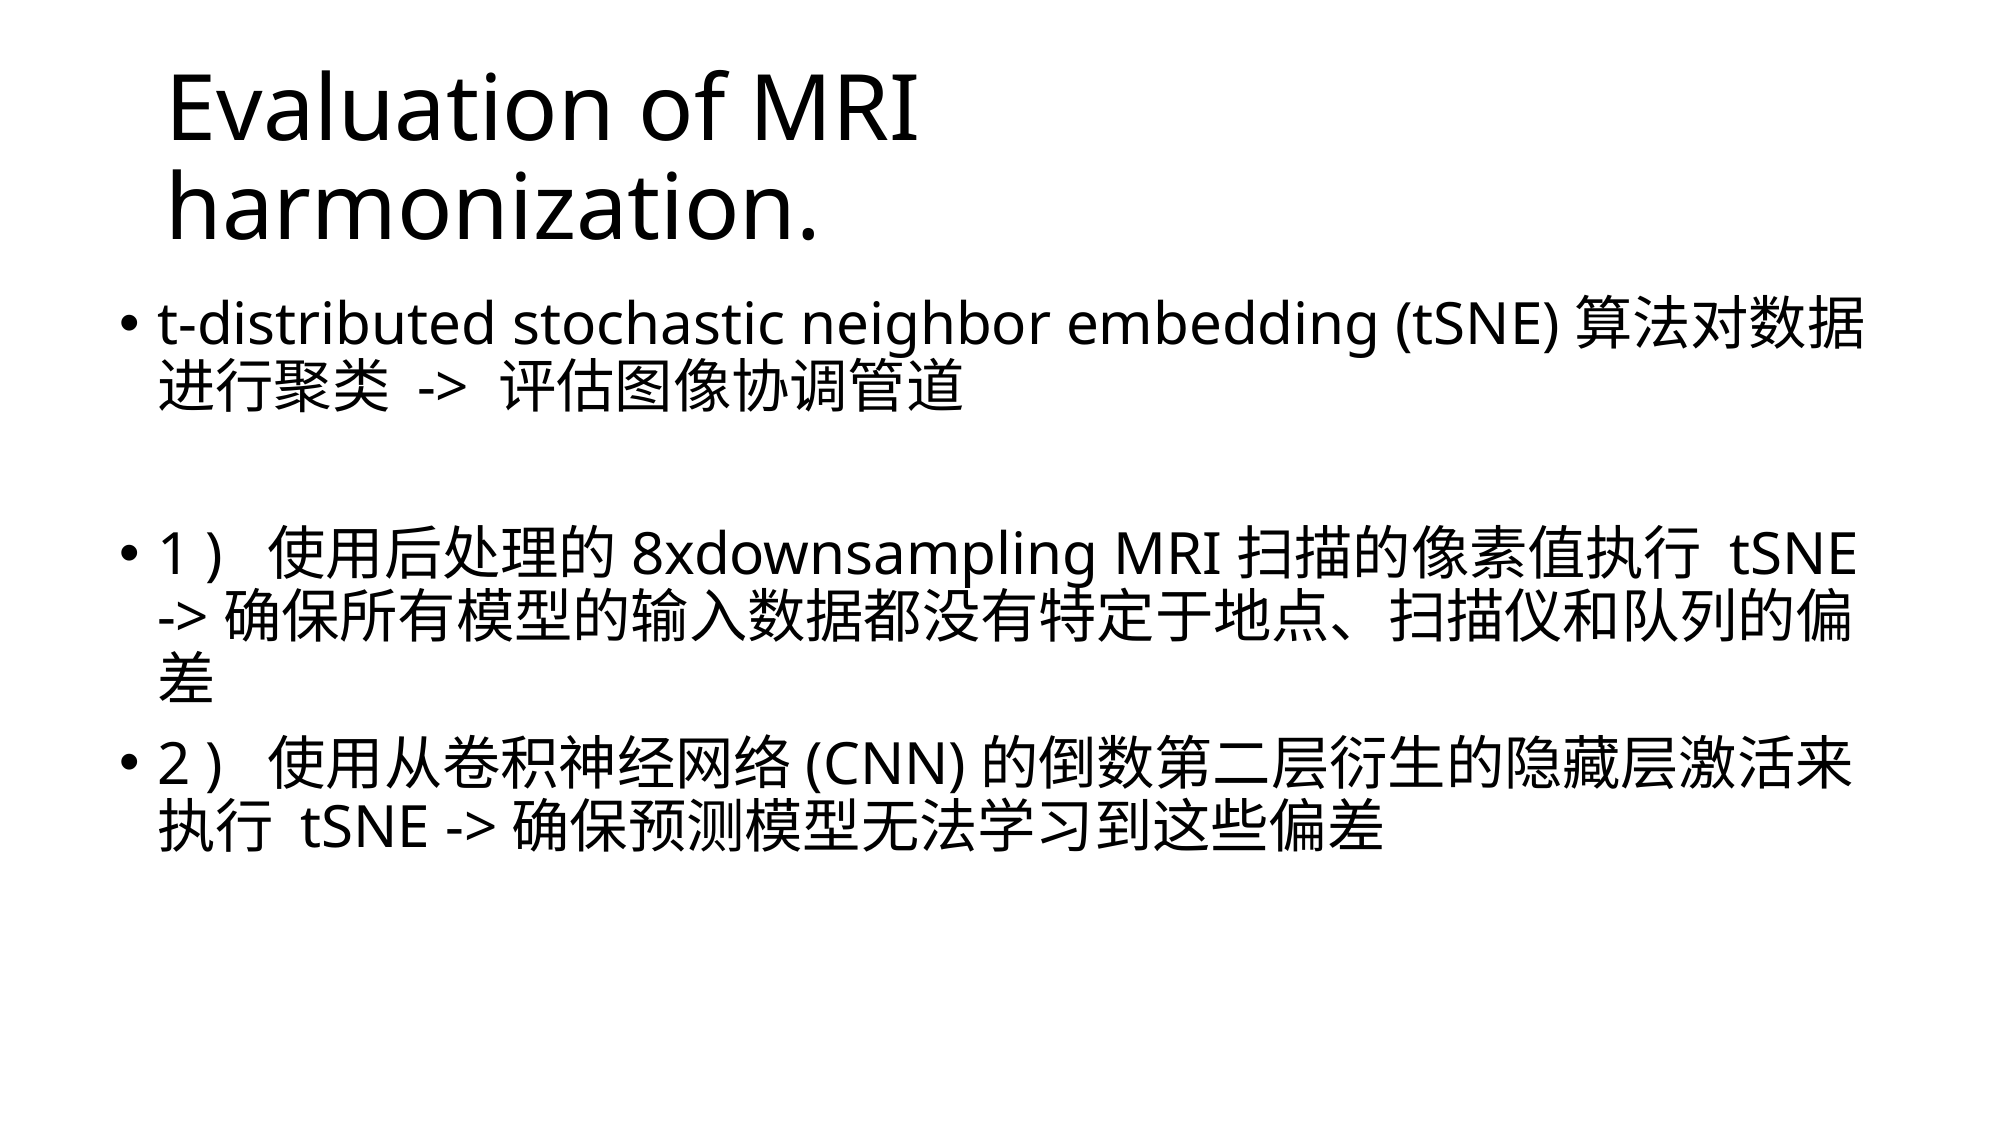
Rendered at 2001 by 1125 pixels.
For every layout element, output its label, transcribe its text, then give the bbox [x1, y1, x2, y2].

title Evaluation of MRI harmonization. [150, 51, 1437, 270]
list t-distributed stochastic neighbor embedding (tSNE)算法对数据进行聚类 -> 评估图像协调管道 1 ) 使用后处理的8xdownsampling MRI扫描的像素值执行 tSNE ->确保所有模型的输入数据都没有特定于地点、扫描仪和队列的偏差 2 ) 使用从卷积神经网络(CNN)的倒数第二层衍生的隐藏层激活来执行 tSNE ->确保预测模型无法学习到这些偏差 [104, 286, 1886, 942]
